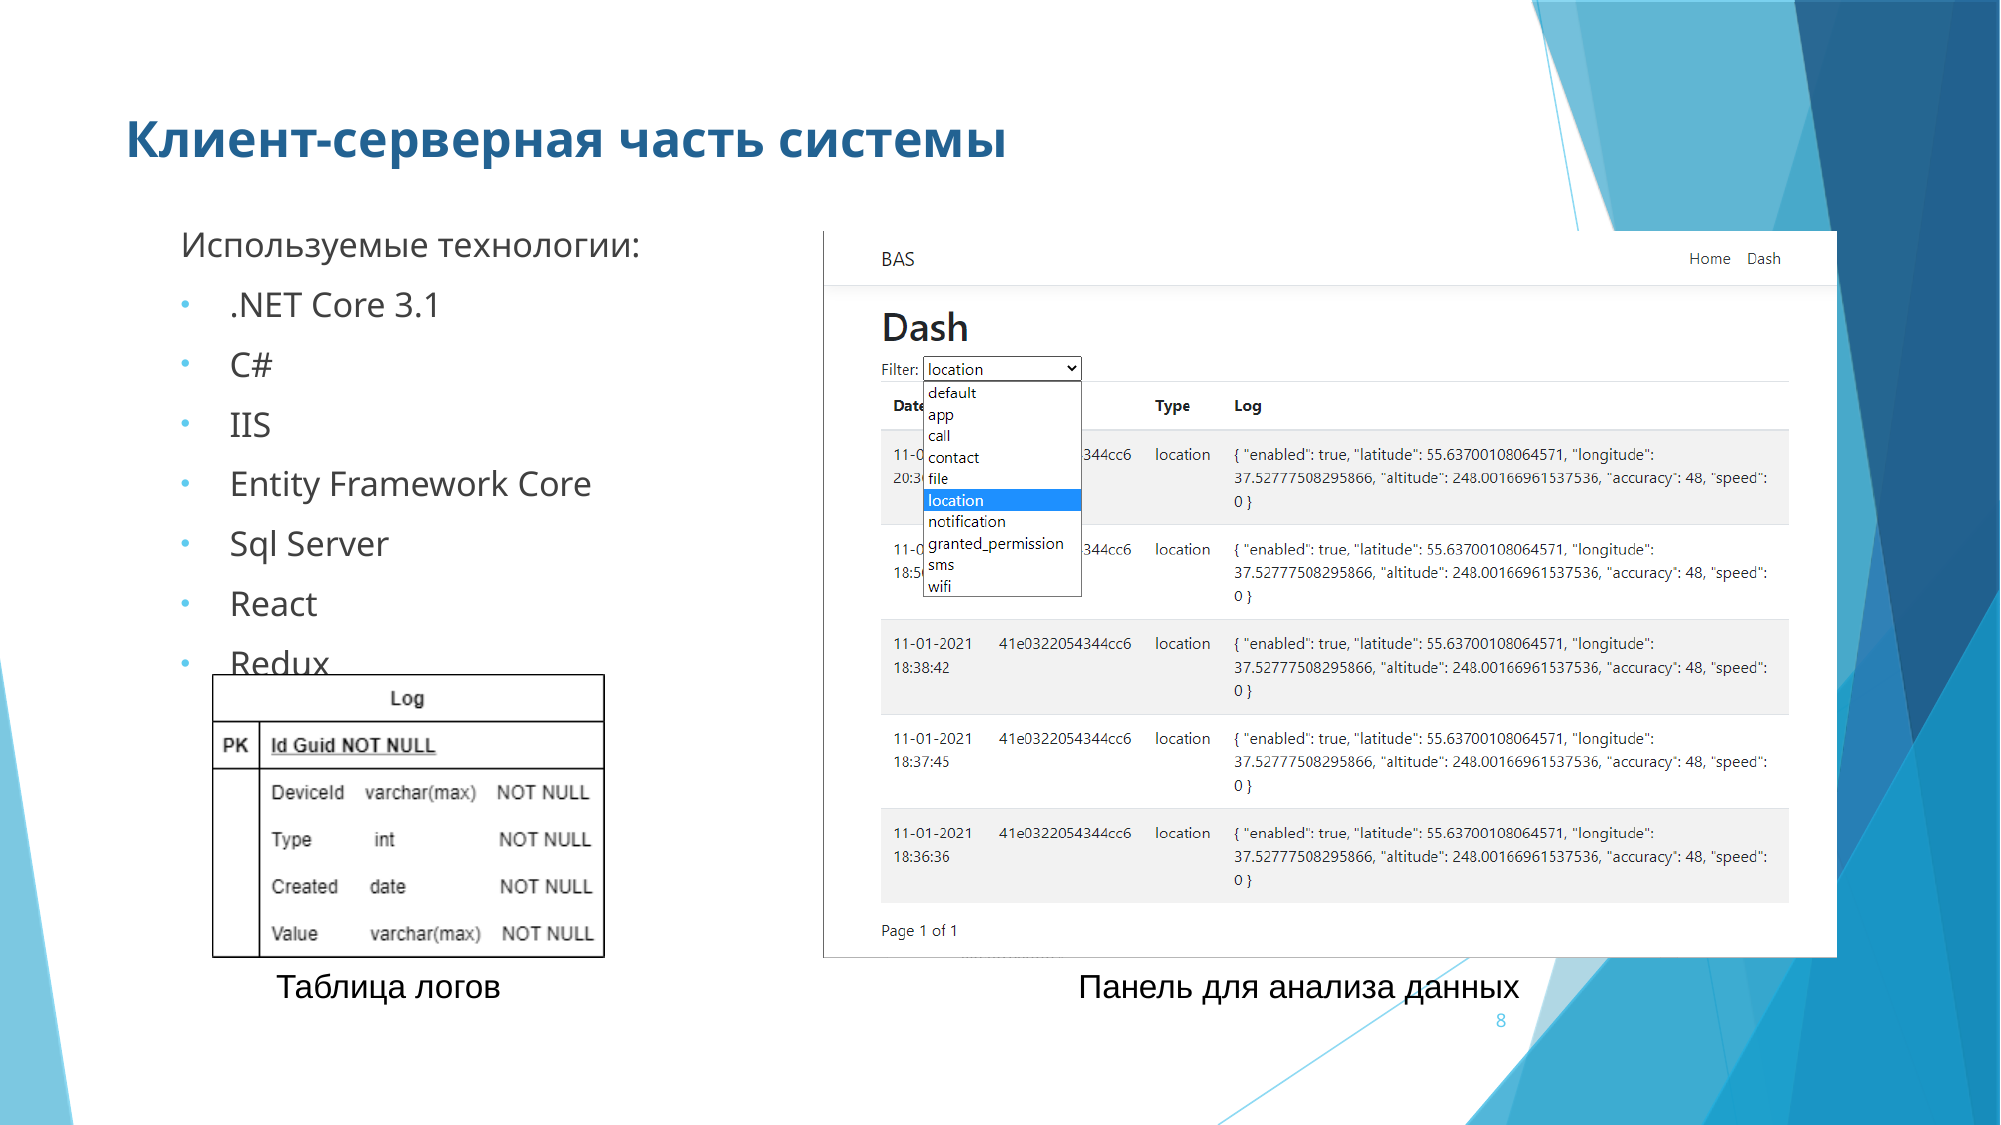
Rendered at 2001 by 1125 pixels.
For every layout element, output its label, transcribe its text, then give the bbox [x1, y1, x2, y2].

text_box Панель для анализа данных [1063, 966, 1596, 1013]
text_box Клиент-серверная часть системы [111, 99, 1522, 160]
picture [212, 674, 605, 958]
text_box Таблица логов [261, 967, 556, 1013]
text_box 8 [1409, 1013, 1522, 1051]
picture [823, 230, 1837, 958]
text_box Используемые технологии: .NET Core 3.1 C# IIS Entity Framework Core Sql Server React Redux [165, 216, 724, 695]
